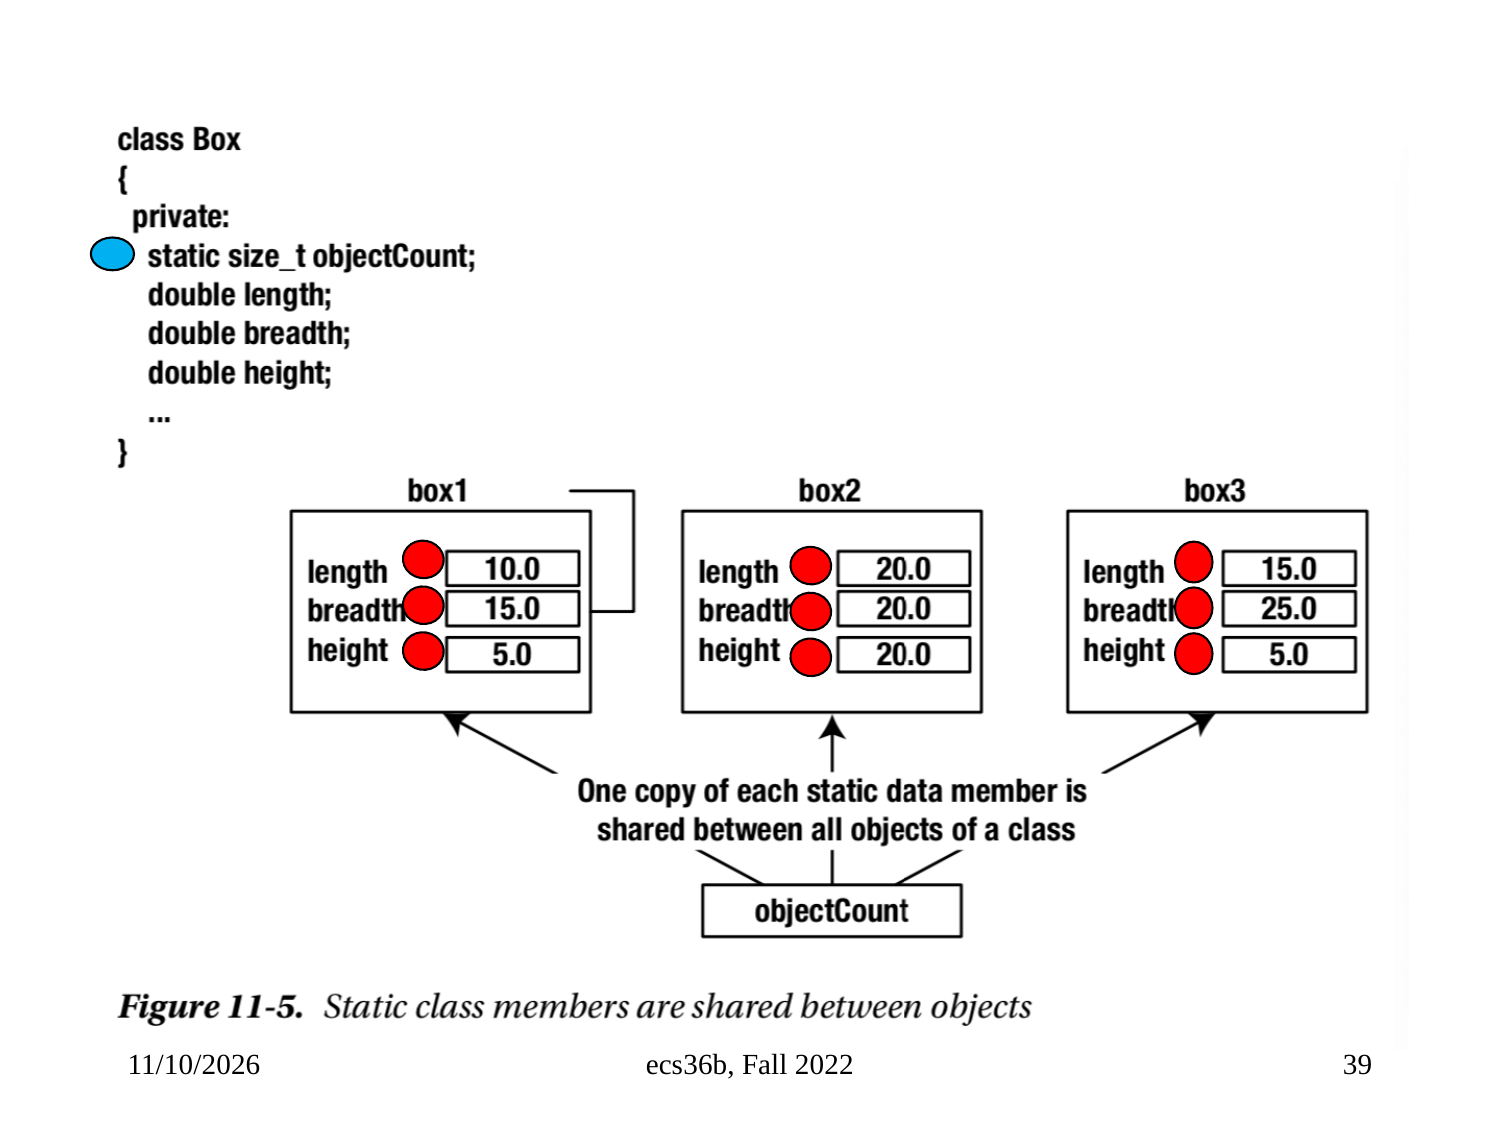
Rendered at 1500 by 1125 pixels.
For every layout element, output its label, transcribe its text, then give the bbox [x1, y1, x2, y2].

picture [91, 98, 1409, 1050]
footer ecs36b, Fall 2022 [512, 1058, 988, 1101]
slide_number 39 [1074, 1058, 1388, 1101]
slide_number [112, 1058, 426, 1101]
